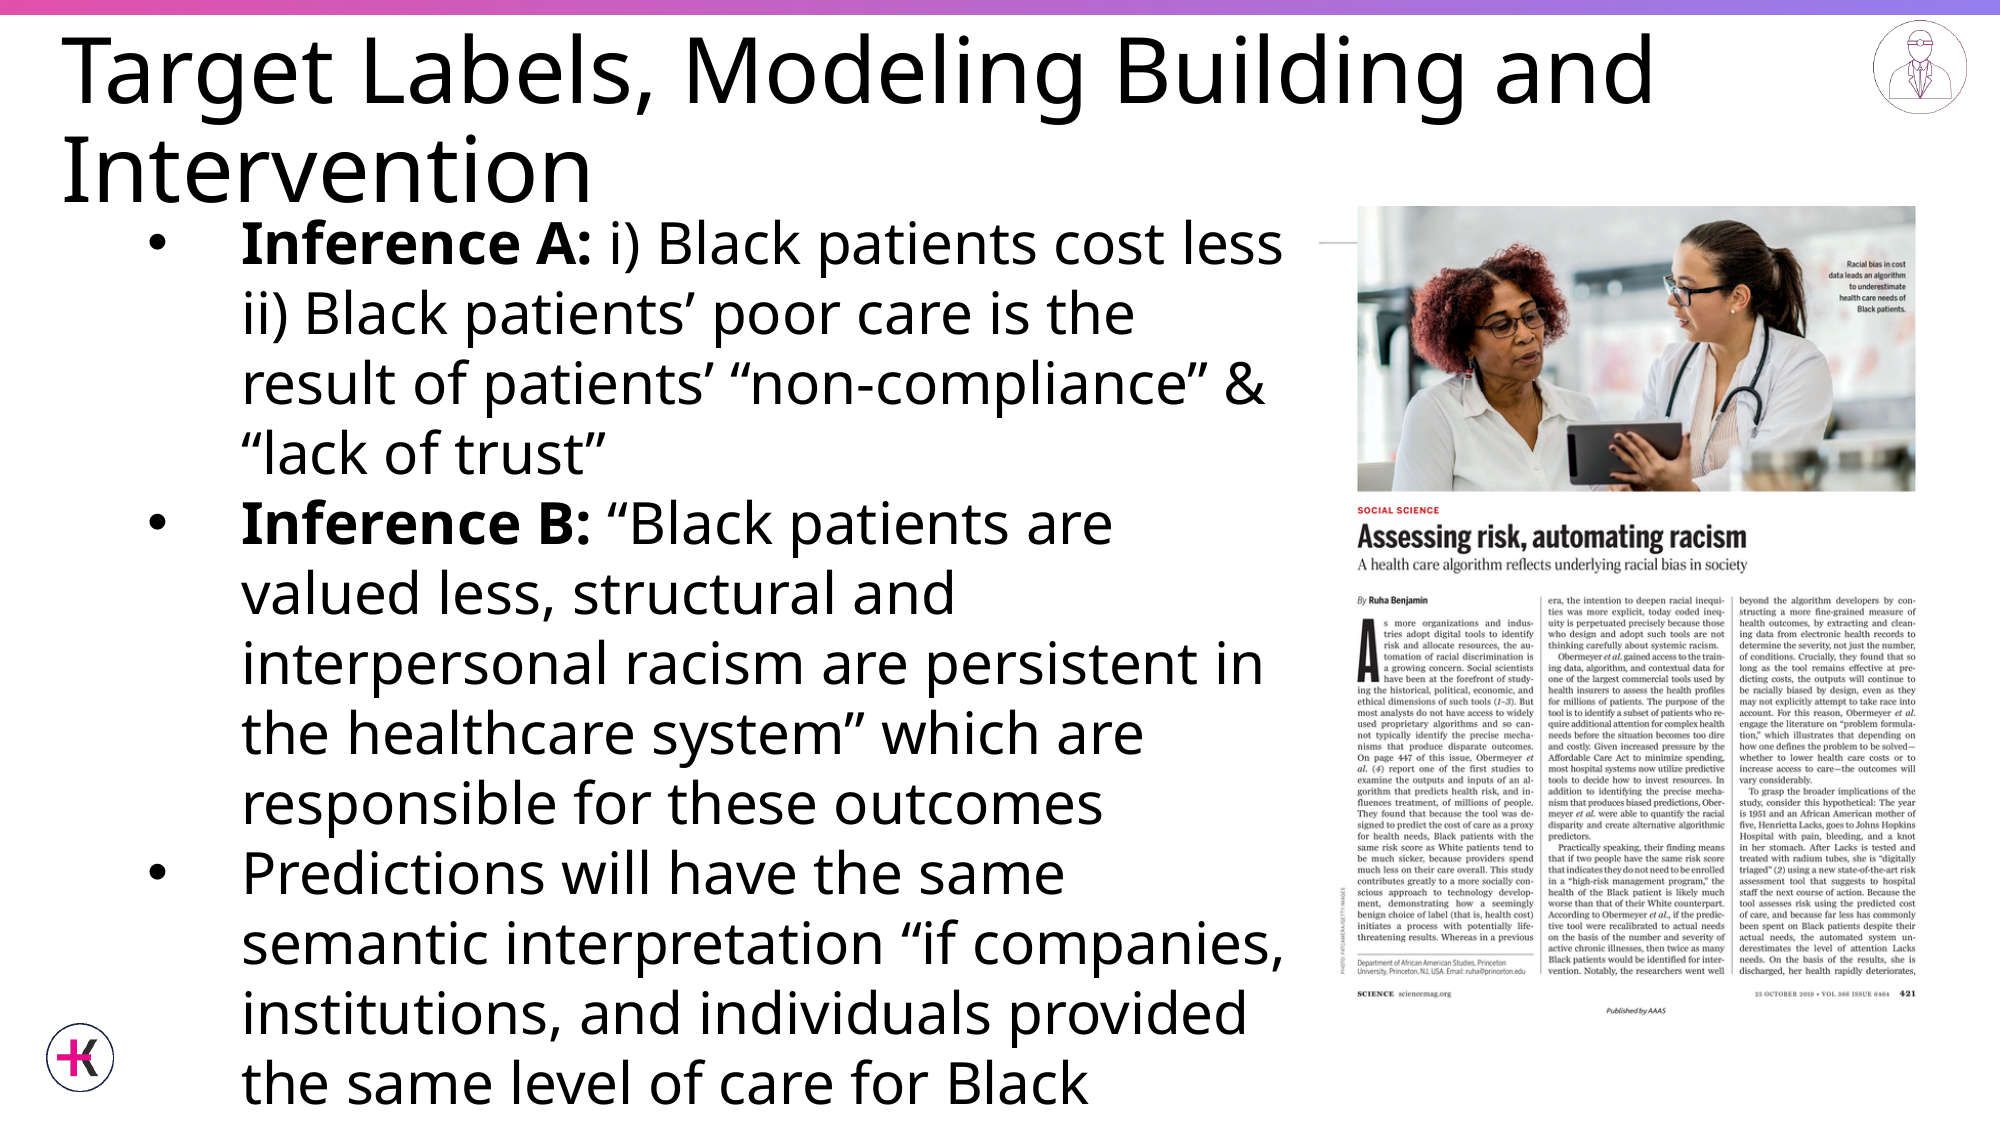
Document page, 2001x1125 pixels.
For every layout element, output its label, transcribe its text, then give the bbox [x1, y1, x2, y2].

picture [46, 1023, 114, 1092]
picture [1873, 20, 1967, 114]
picture [0, 0, 2000, 15]
title Target Labels, Modeling Building and Intervention [46, 15, 1926, 233]
text_box Inference A: i) Black patients cost less ii) Black patients’ poor care is the result of patients’ “non-compliance” & “lack of trust” Inference B: “Black patients are valued less, structural and interpersonal racism are persistent in the healthcare system” which are responsible for these outcomes Predictions will have the same semantic interpretation “if companies, institutions, and individuals provided the same level of care for Black patients” [Benjamin 2019] [132, 198, 1306, 1125]
picture [1319, 206, 1954, 1017]
